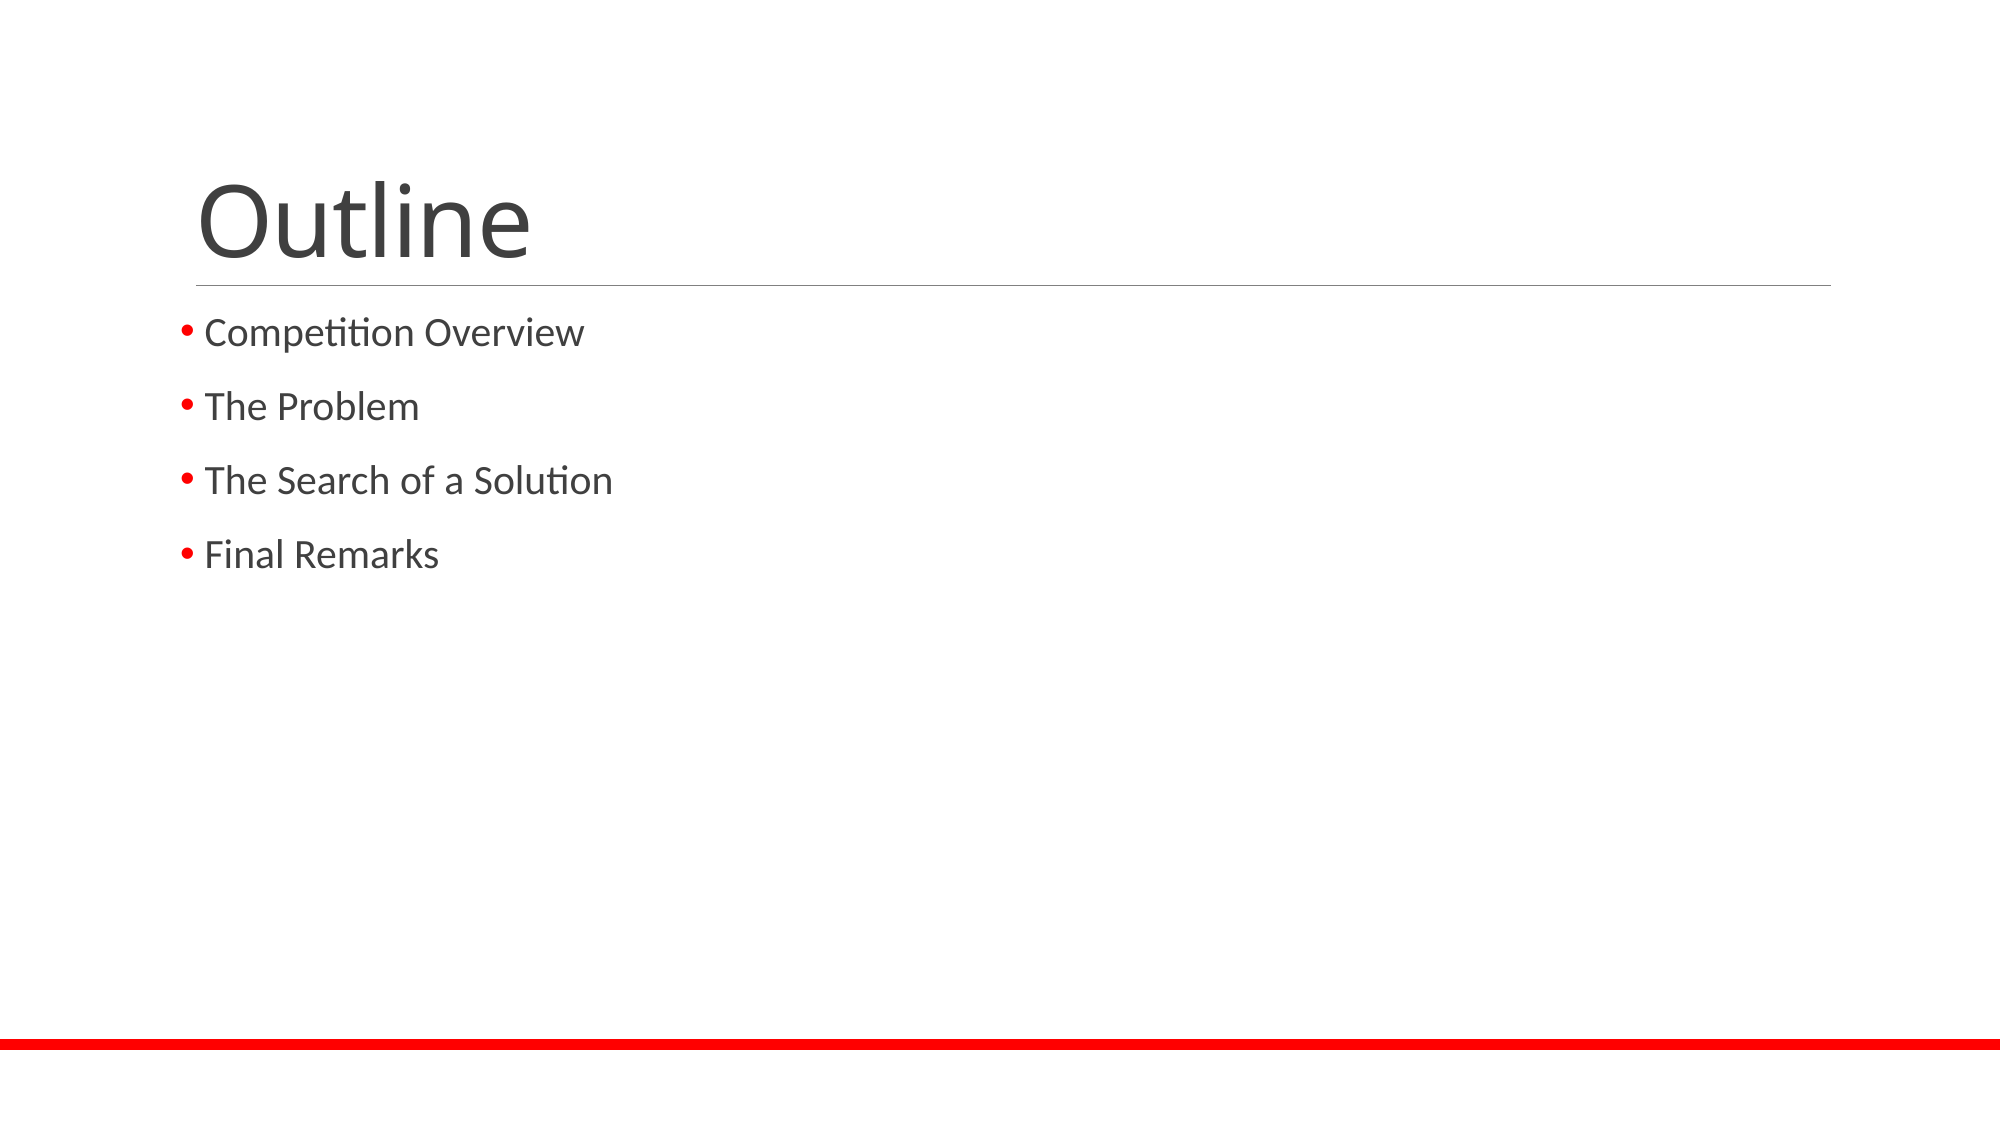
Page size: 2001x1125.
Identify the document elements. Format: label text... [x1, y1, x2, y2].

list Competition Overview The Problem The Search of a Solution Final Remarks [180, 302, 1830, 963]
title Outline [180, 47, 1830, 285]
